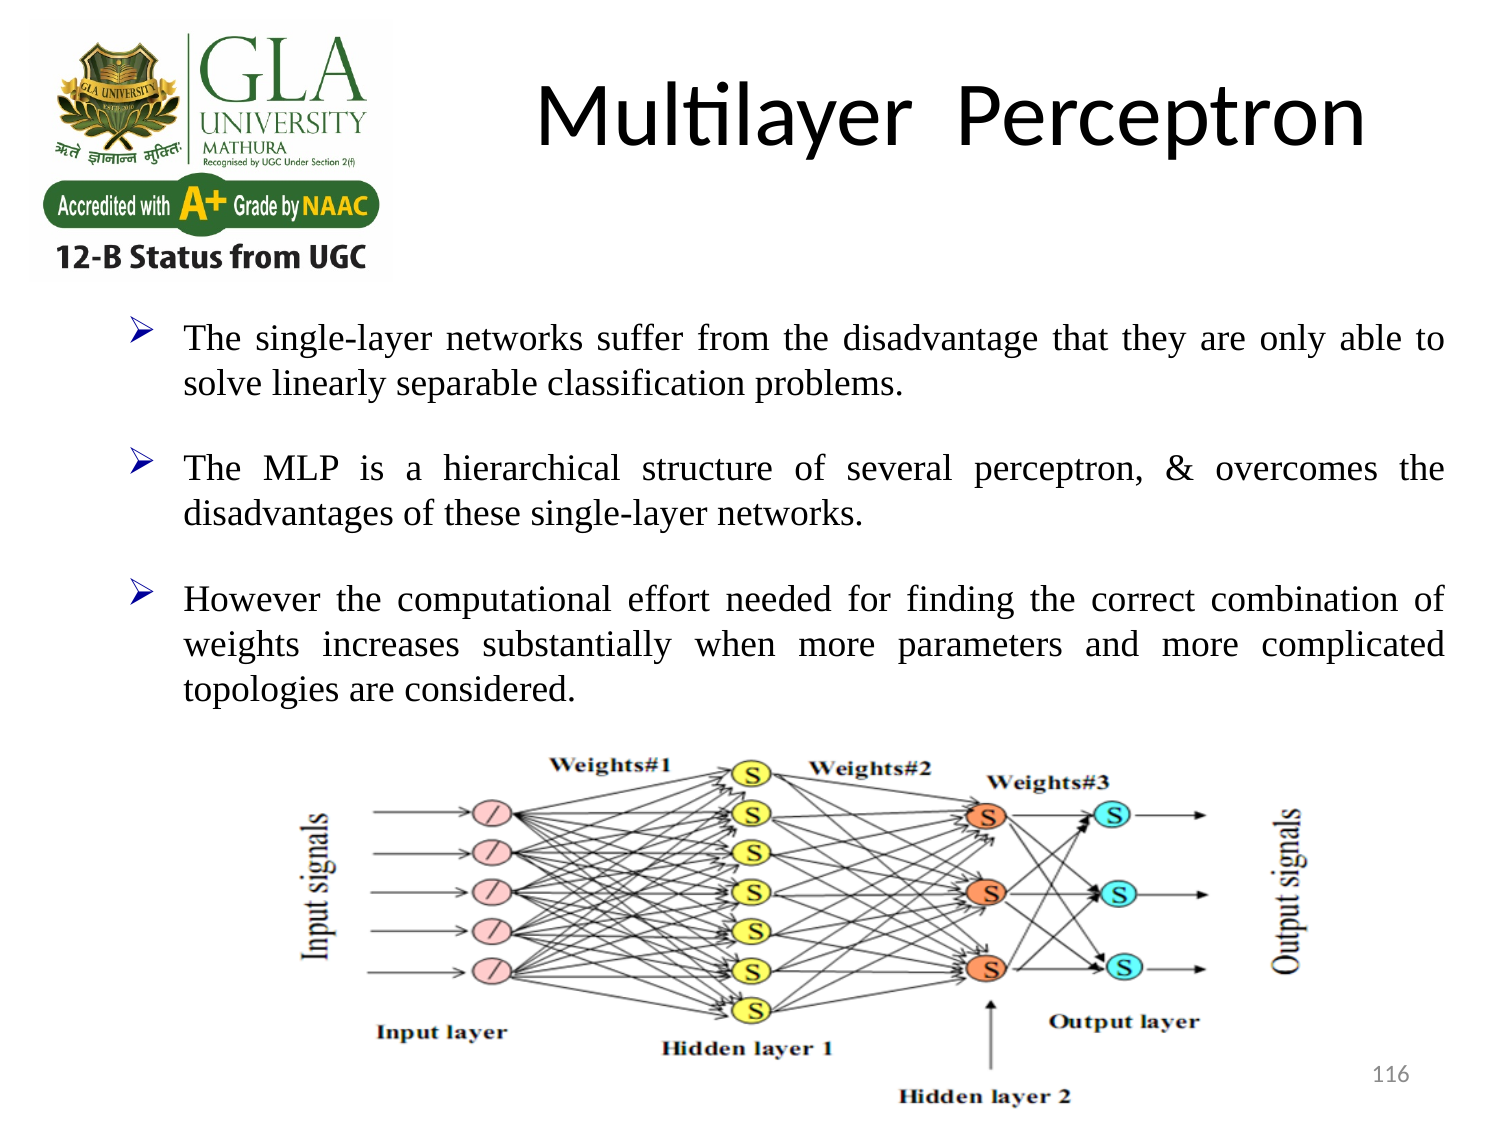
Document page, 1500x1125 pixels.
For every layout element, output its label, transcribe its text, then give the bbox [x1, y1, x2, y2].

picture [288, 733, 1329, 1116]
list The single-layer networks suffer from the disadvantage that they are only able to solve linearly separable classification problems. The MLP is a hierarchical structure of several perceptron, & overcomes the disadvantages of these single-layer networks. However the computational effort needed for finding the correct combination of weights increases substantially when more parameters and more complicated topologies are considered. [112, 305, 1463, 1116]
slide_number 116 [1334, 1042, 1425, 1103]
title Multilayer Perceptron [478, 45, 1425, 173]
picture [29, 19, 393, 282]
